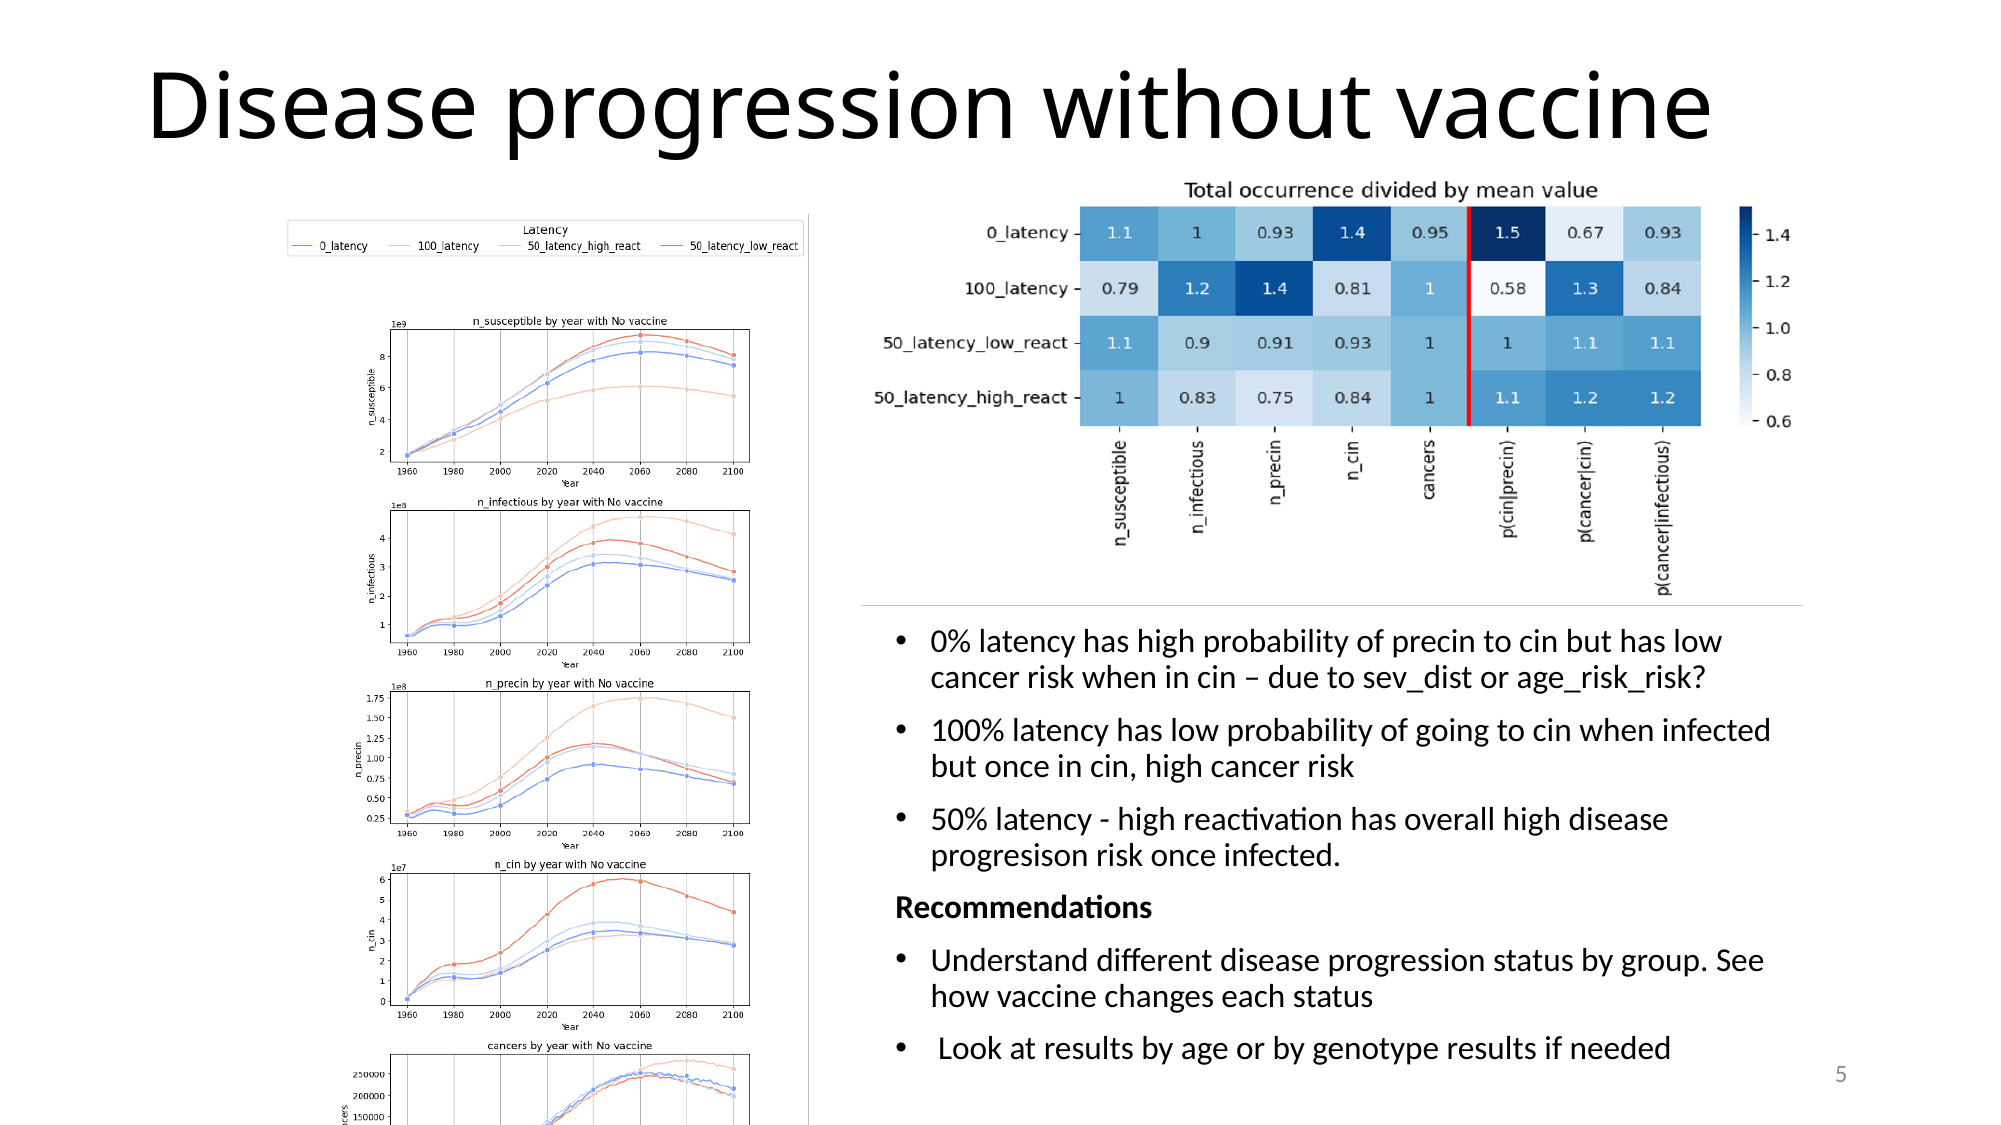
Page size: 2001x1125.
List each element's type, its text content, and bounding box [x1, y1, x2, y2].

title Disease progression without vaccine [130, 0, 1856, 218]
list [861, 169, 1803, 606]
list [280, 214, 809, 1125]
text_box 0% latency has high probability of precin to cin but has low cancer risk when in cin – due to sev_dist or age_risk_risk? 100% latency has low probability of going to cin when infected but once in cin, high cancer risk 50% latency - high reactivation has overall high disease progresison risk once infected. Recommendations Understand different disease progression status by group. See how vaccine changes each status Look at results by age or by genotype results if needed [880, 616, 1827, 1078]
slide_number 5 [1412, 1042, 1863, 1103]
